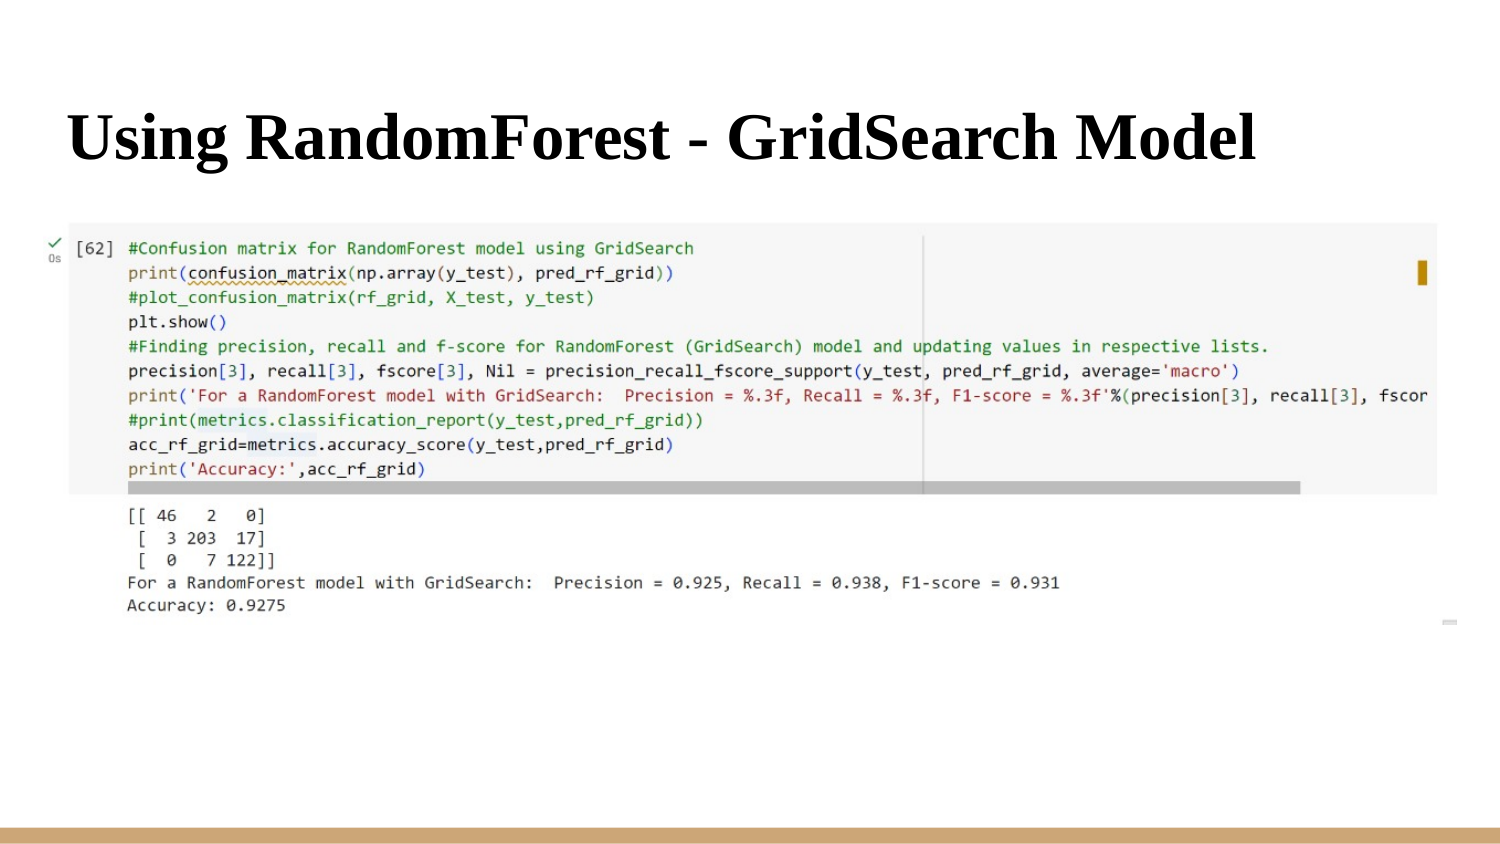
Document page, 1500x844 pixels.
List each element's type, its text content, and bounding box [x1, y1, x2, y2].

title Using RandomForest - GridSearch Model [51, 51, 1449, 189]
picture [43, 218, 1457, 625]
